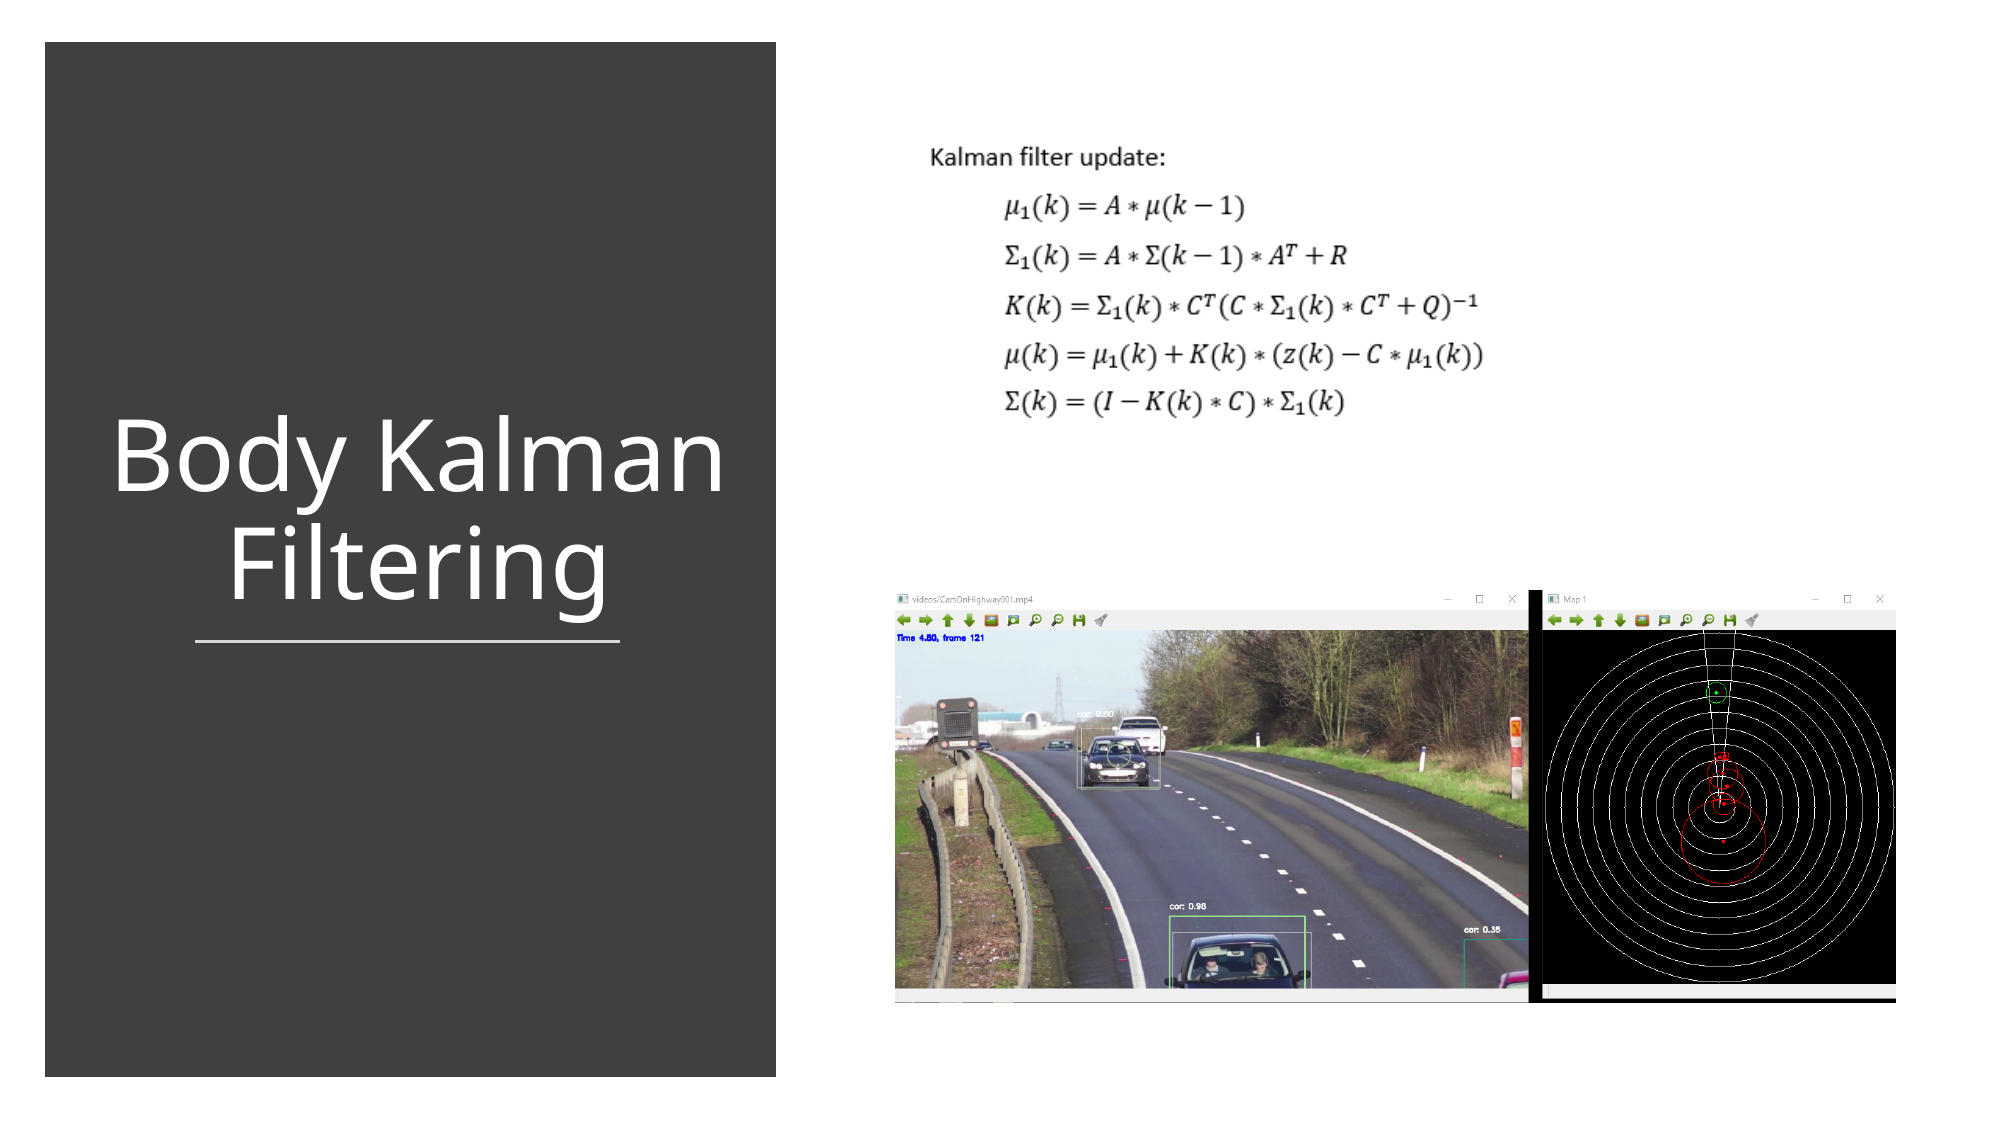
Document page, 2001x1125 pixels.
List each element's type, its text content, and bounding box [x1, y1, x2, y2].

text_box [54, 52, 767, 1067]
picture [895, 590, 1896, 1003]
text_box Body Kalman Filtering [82, 149, 756, 629]
picture [908, 122, 1560, 473]
